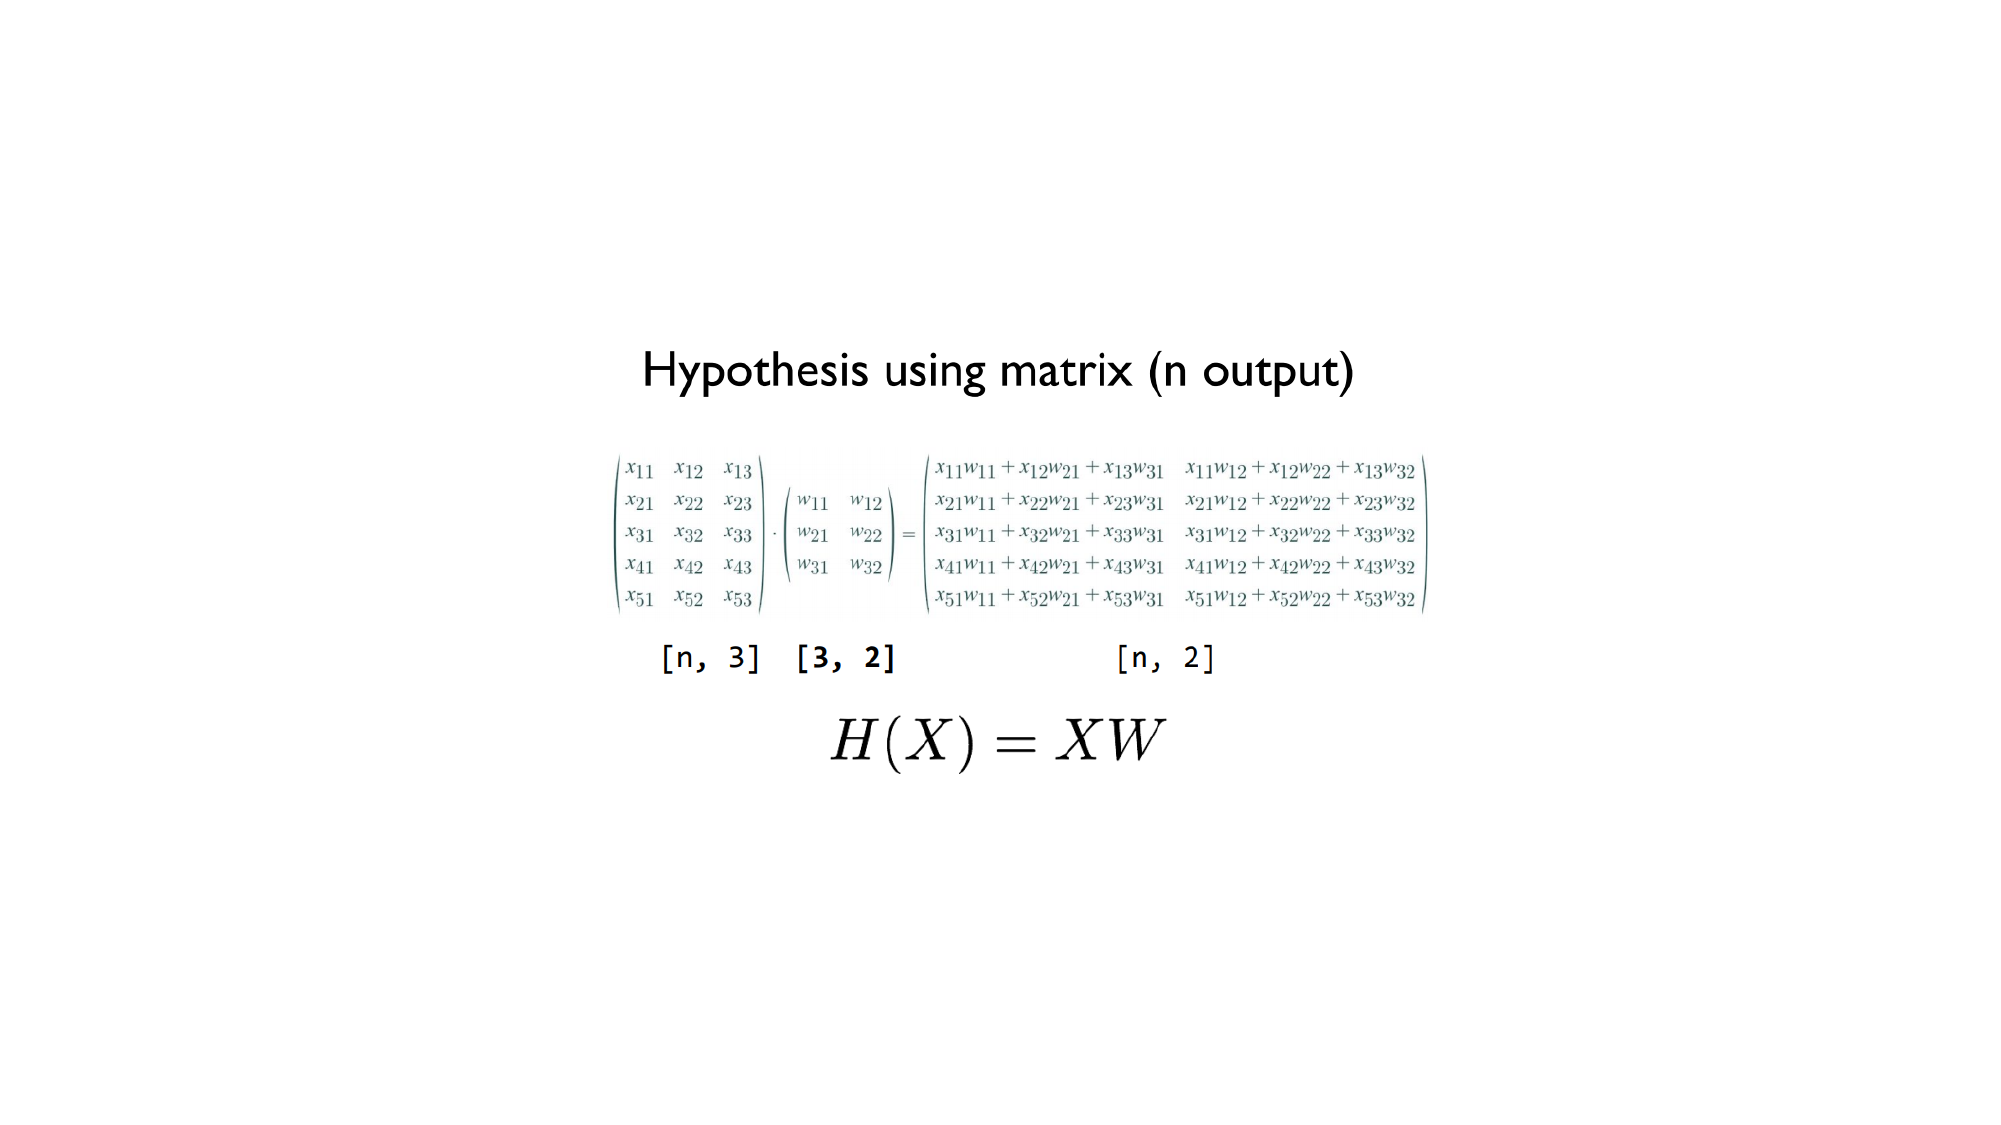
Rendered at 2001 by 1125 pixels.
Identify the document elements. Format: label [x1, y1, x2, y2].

picture [602, 333, 1444, 791]
